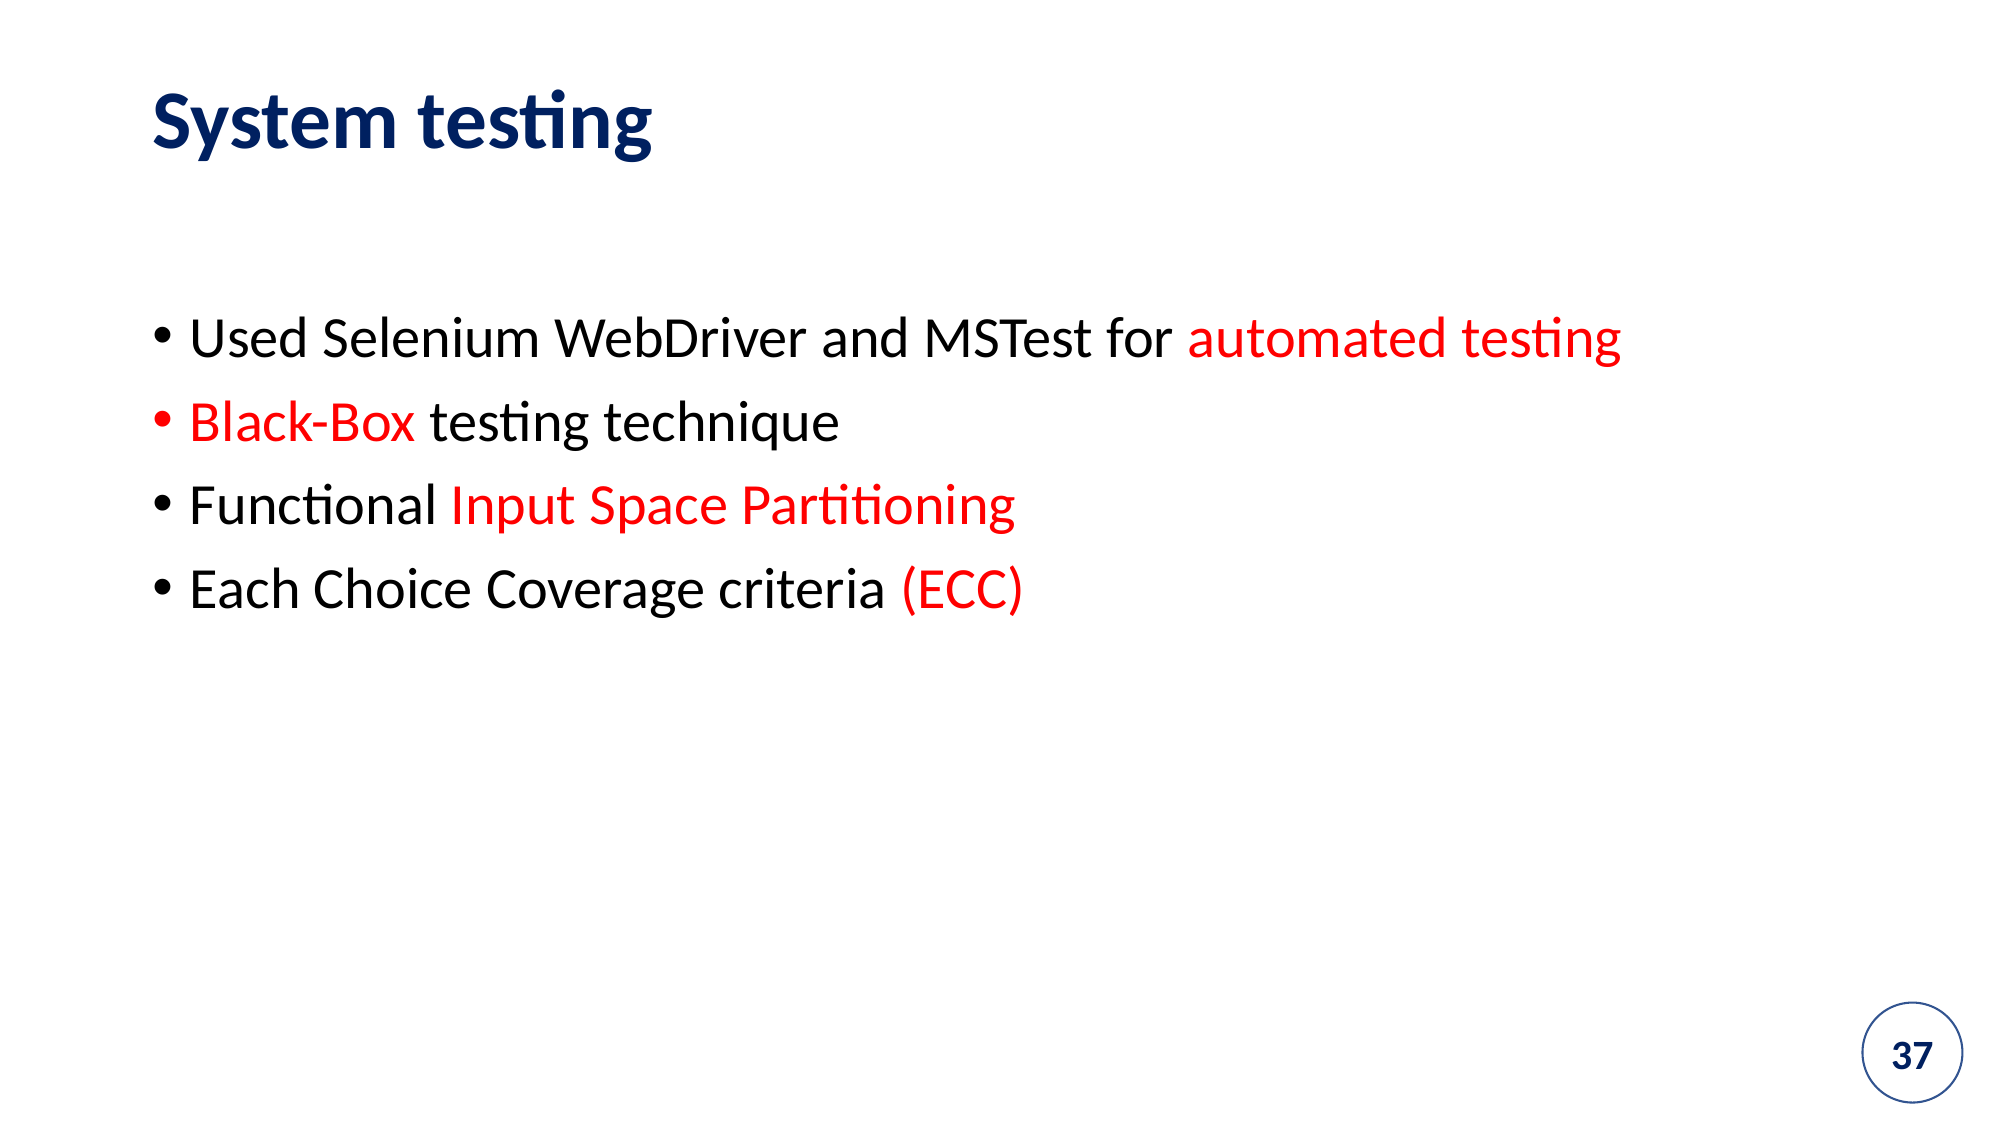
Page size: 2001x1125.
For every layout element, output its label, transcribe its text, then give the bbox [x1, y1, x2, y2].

text_box [1871, 1083, 1954, 1104]
slide_number 37 [1862, 1022, 1963, 1083]
text_box System testing [137, 64, 1750, 174]
list Used Selenium WebDriver and MSTest for automated testing Black-Box testing technique Functional Input Space Partitioning Each Choice Coverage criteria (ECC) [137, 299, 1863, 930]
text_box [1871, 1001, 1954, 1022]
